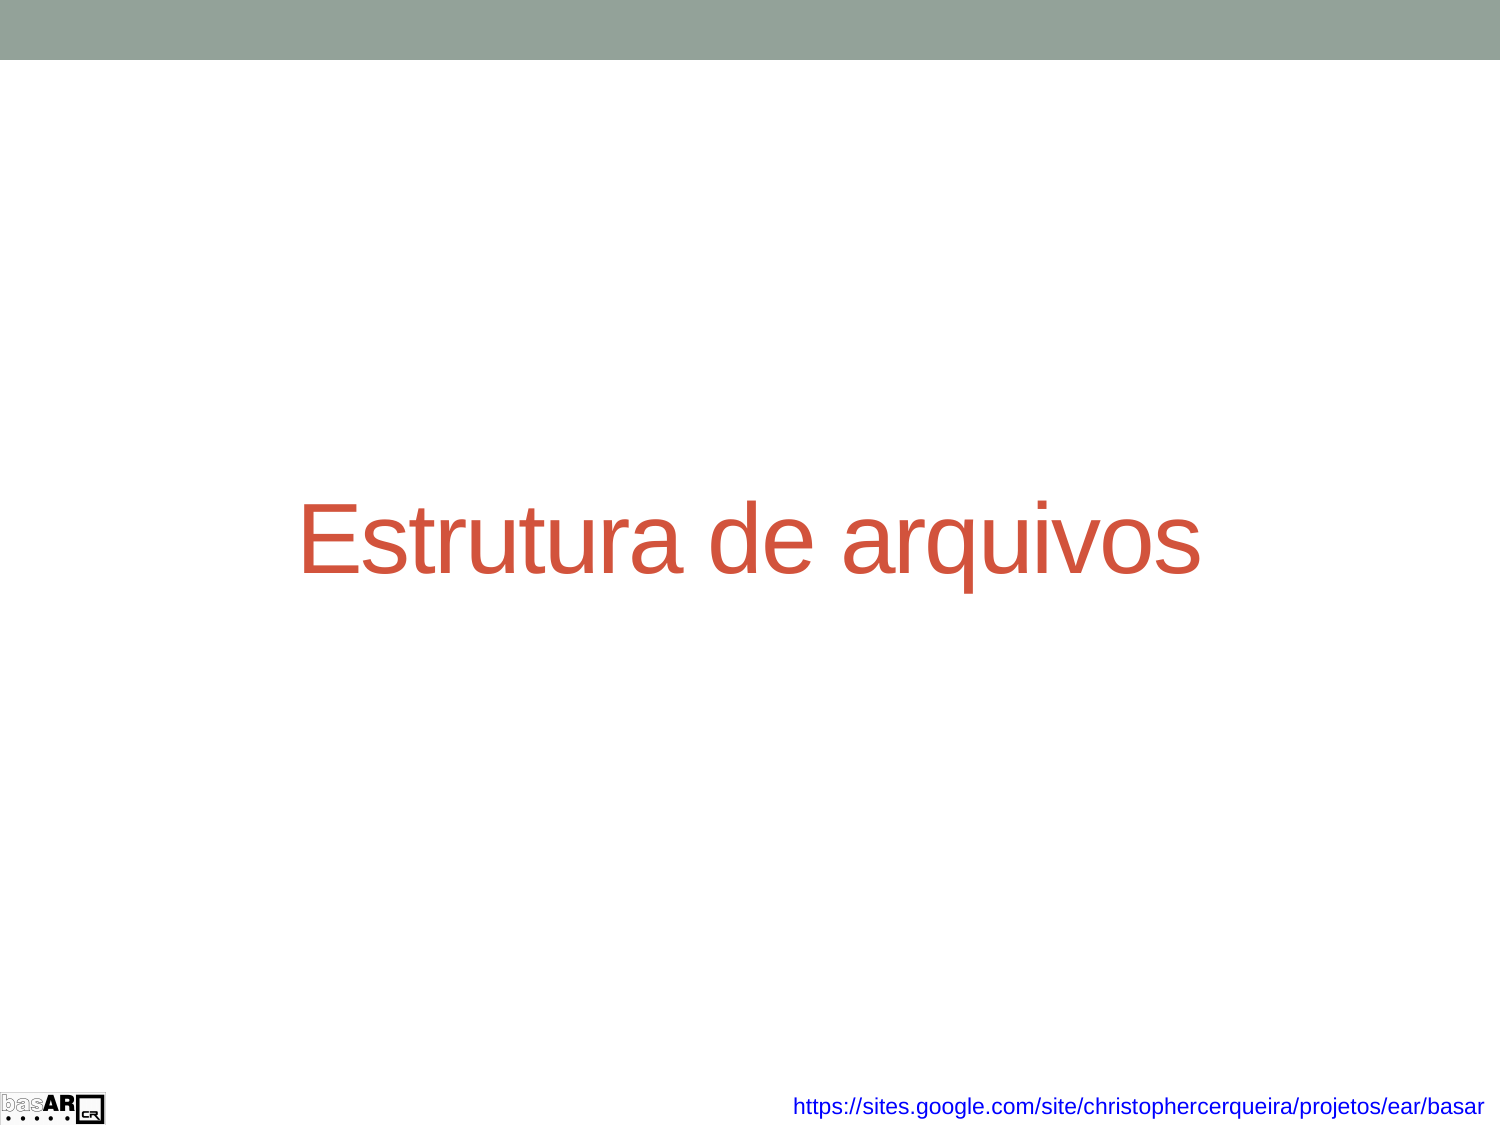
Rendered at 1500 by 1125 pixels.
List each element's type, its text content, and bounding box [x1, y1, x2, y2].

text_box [0, 1083, 1500, 1125]
title Estrutura de arquivos [75, 468, 1425, 598]
